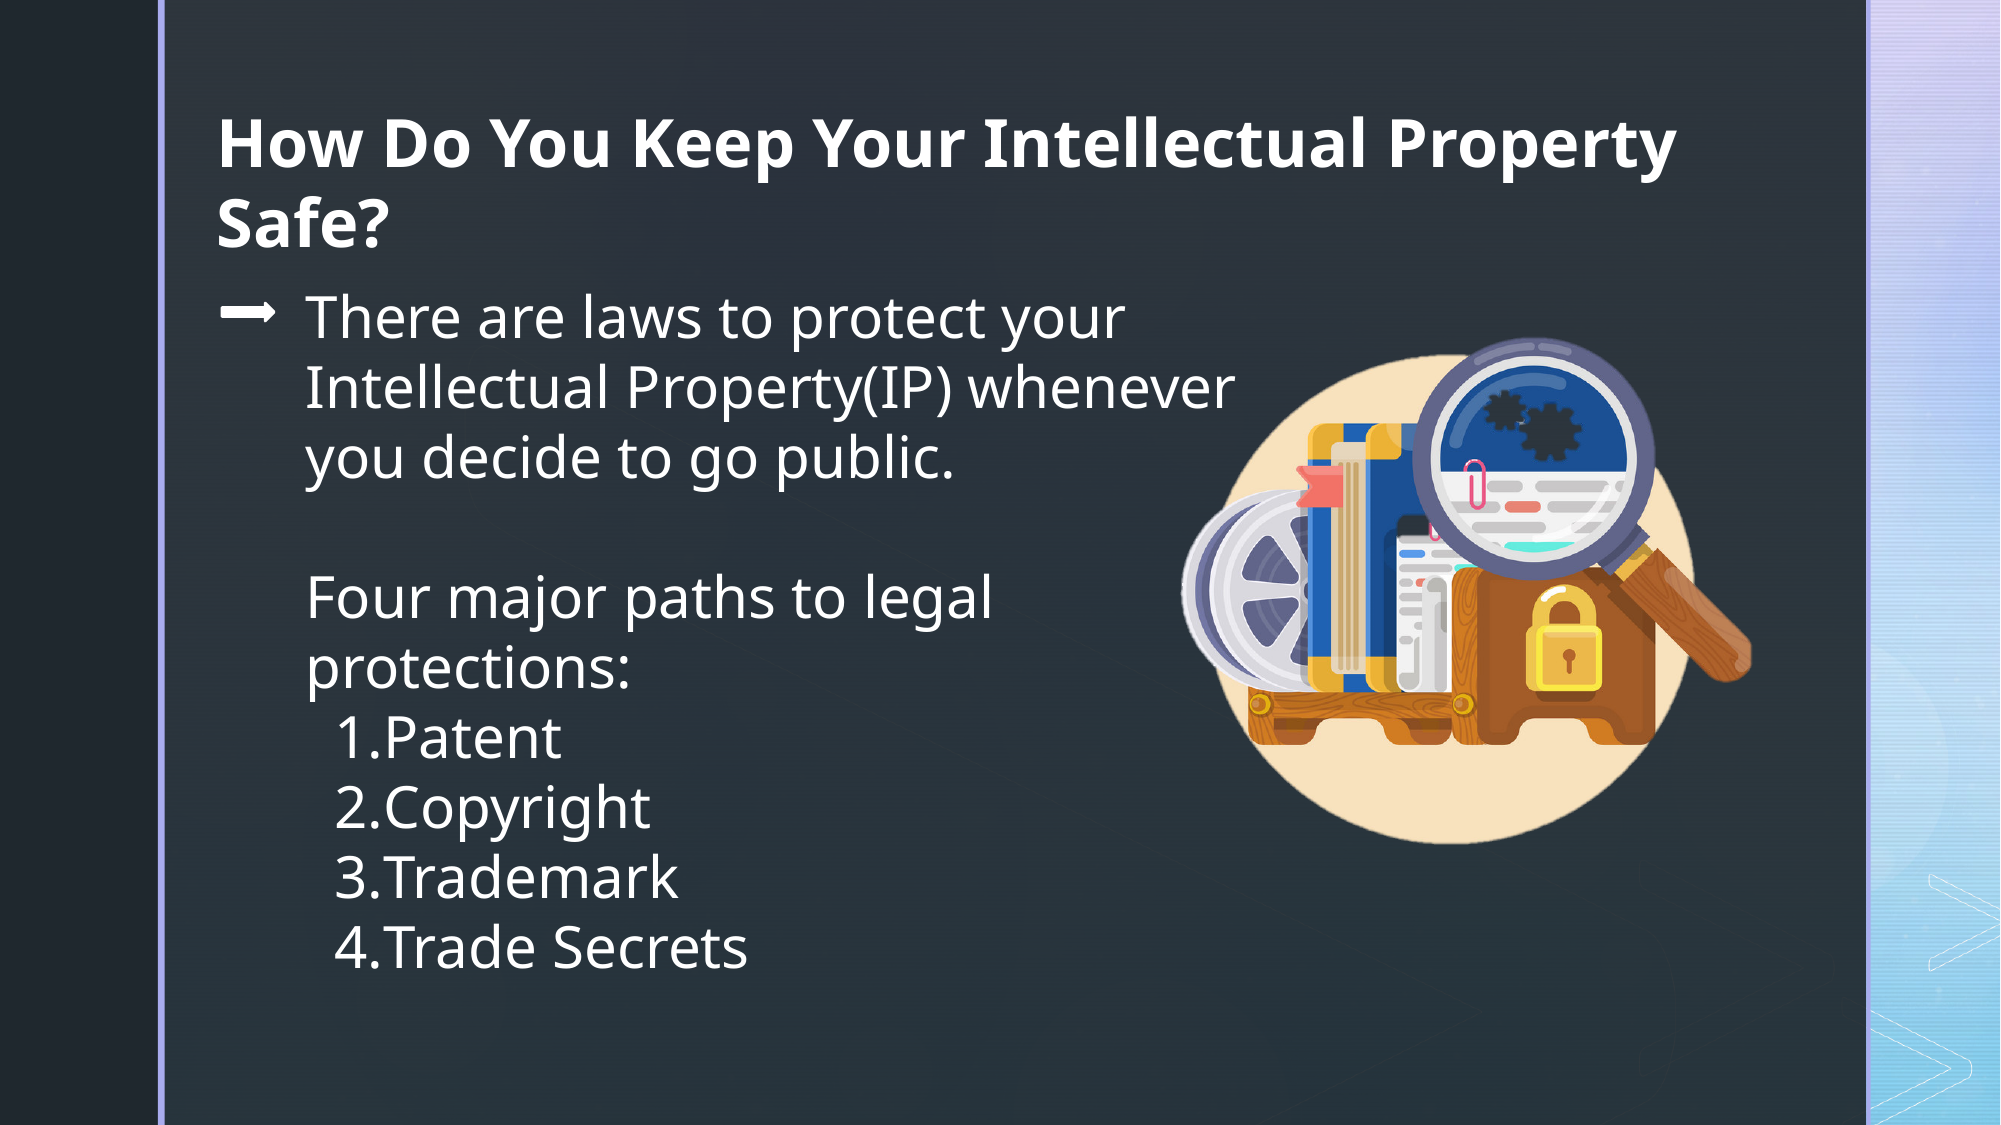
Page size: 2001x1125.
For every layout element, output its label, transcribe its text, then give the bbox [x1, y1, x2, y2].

picture [1169, 302, 1767, 876]
text_box There are laws to protect your Intellectual Property(IP) whenever you decide to go public. Four major paths to legal protections: Patent Copyright Trademark Trade Secrets [290, 272, 1291, 988]
picture [1871, 0, 2001, 1125]
text_box [220, 301, 276, 323]
text_box How Do You Keep Your Intellectual Property Safe? [201, 93, 1707, 268]
